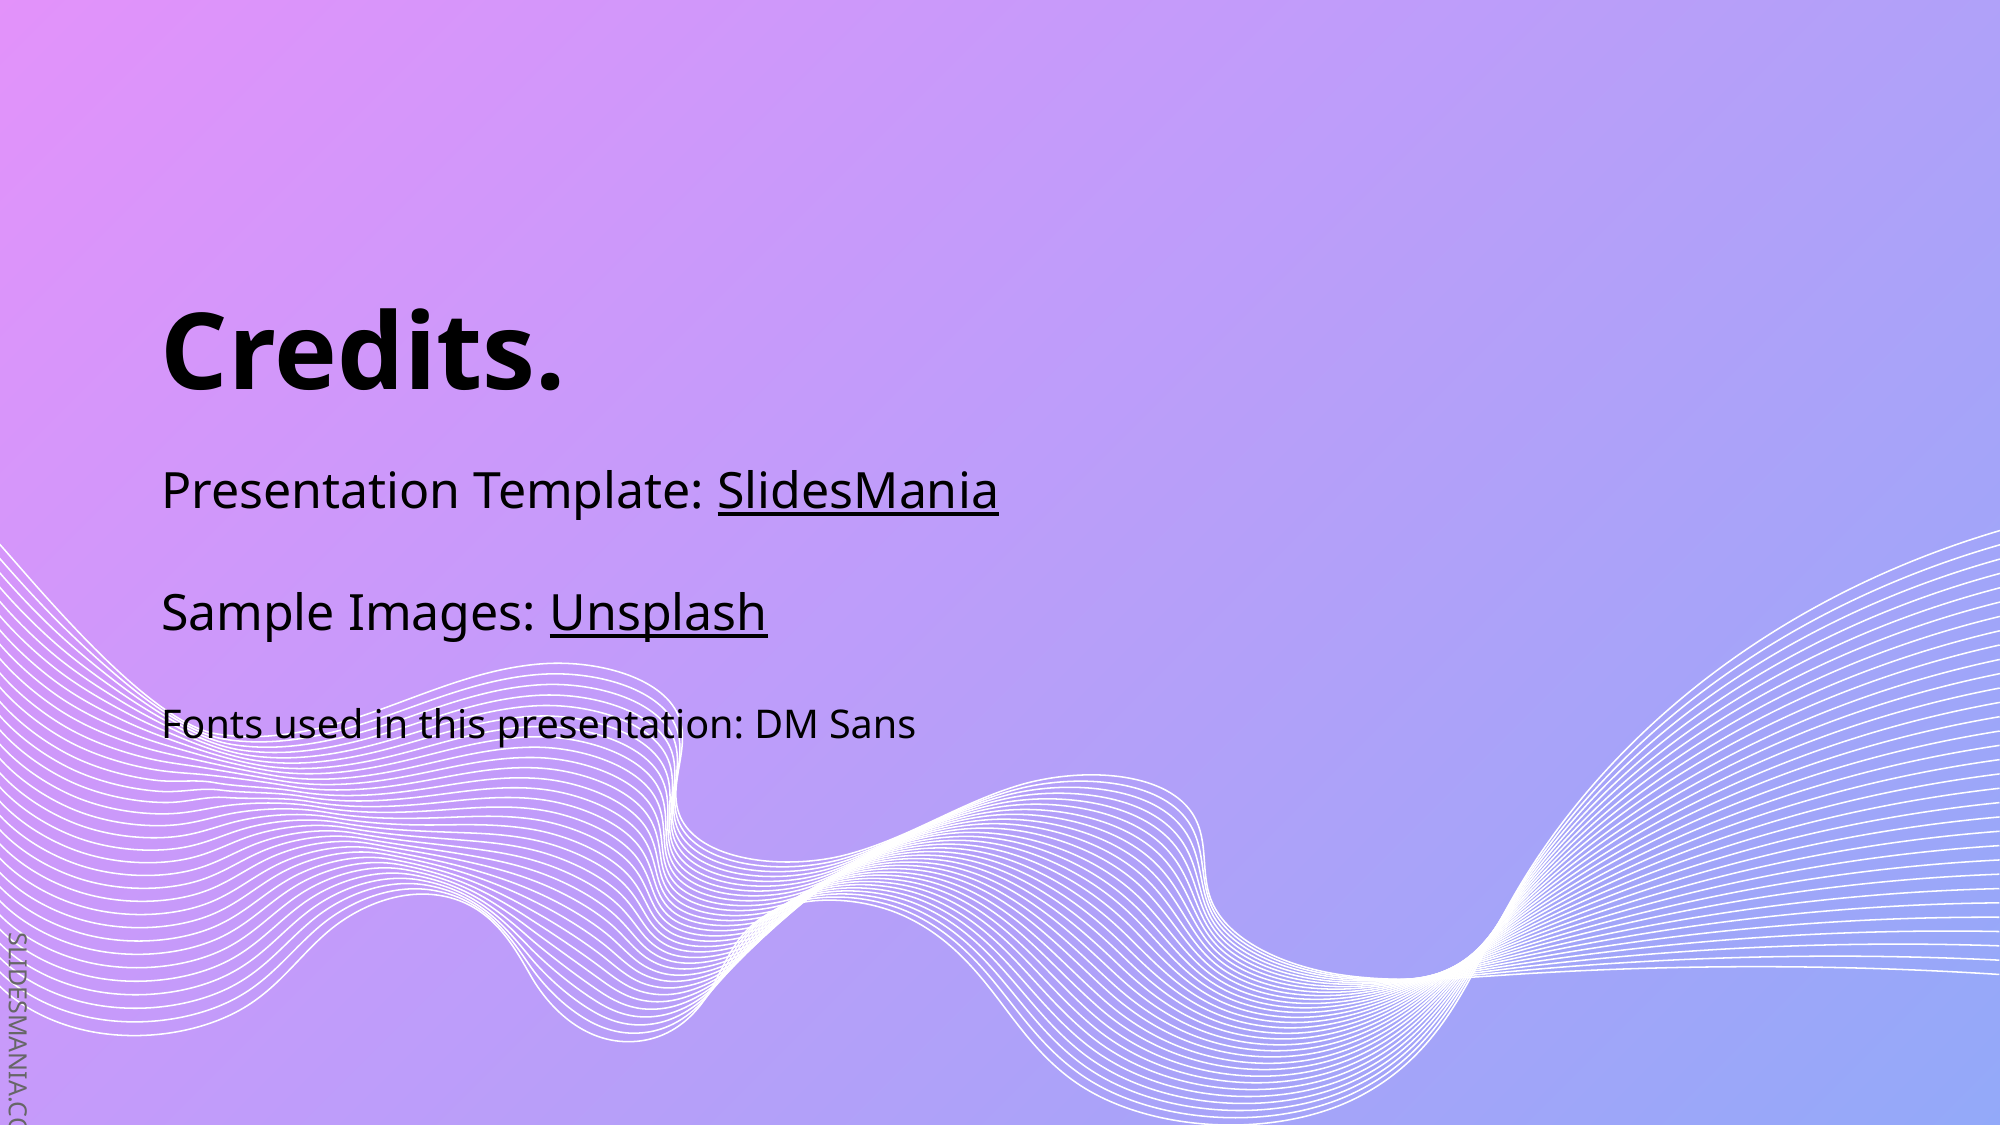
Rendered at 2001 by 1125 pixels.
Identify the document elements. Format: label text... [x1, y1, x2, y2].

list Presentation Template: SlidesMania Sample Images: Unsplash Fonts used in this presentation: DM Sans [140, 427, 1840, 938]
title Credits. [140, 263, 1840, 389]
